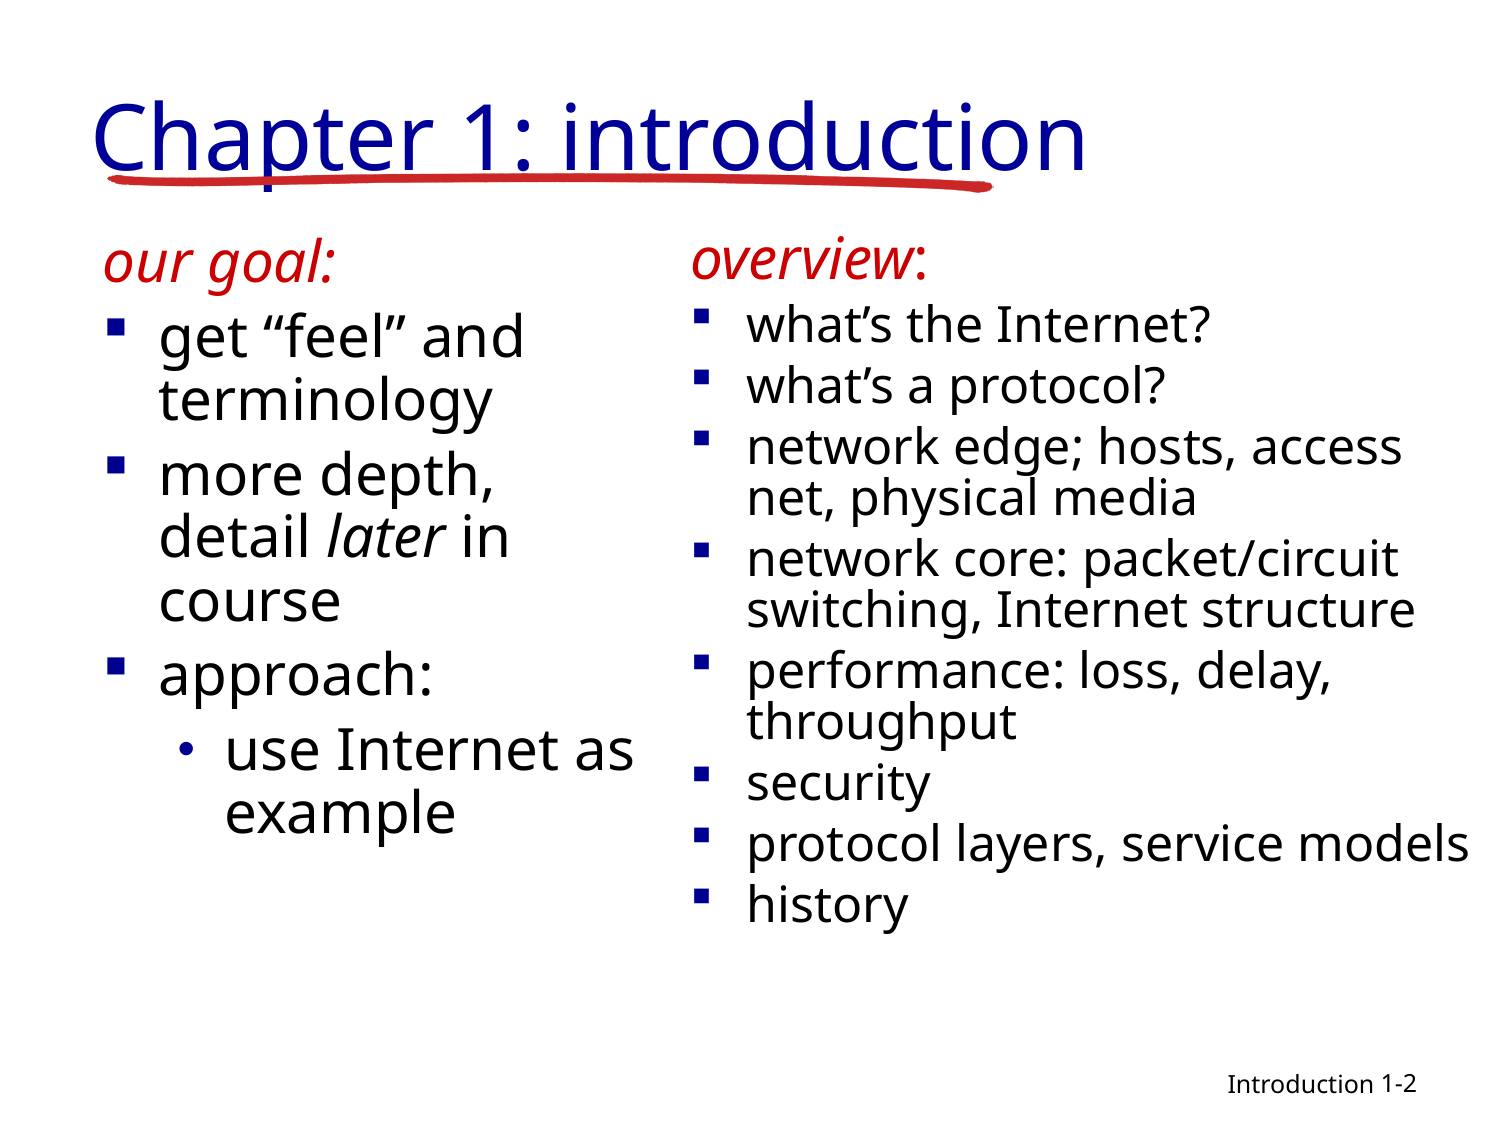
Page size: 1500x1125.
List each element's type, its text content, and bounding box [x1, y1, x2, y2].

picture [103, 168, 1004, 198]
list overview: what’s the Internet? what’s a protocol? network edge; hosts, access net, physical media network core: packet/circuit switching, Internet structure performance: loss, delay, throughput security protocol layers, service models history [675, 224, 1500, 1086]
footer Introduction [914, 1086, 1391, 1109]
list our goal: get “feel” and terminology more depth, detail later in course approach: use Internet as example [87, 224, 675, 988]
title Chapter 1: introduction [75, 39, 1350, 228]
slide_number 1-2 [1365, 1059, 1477, 1106]
